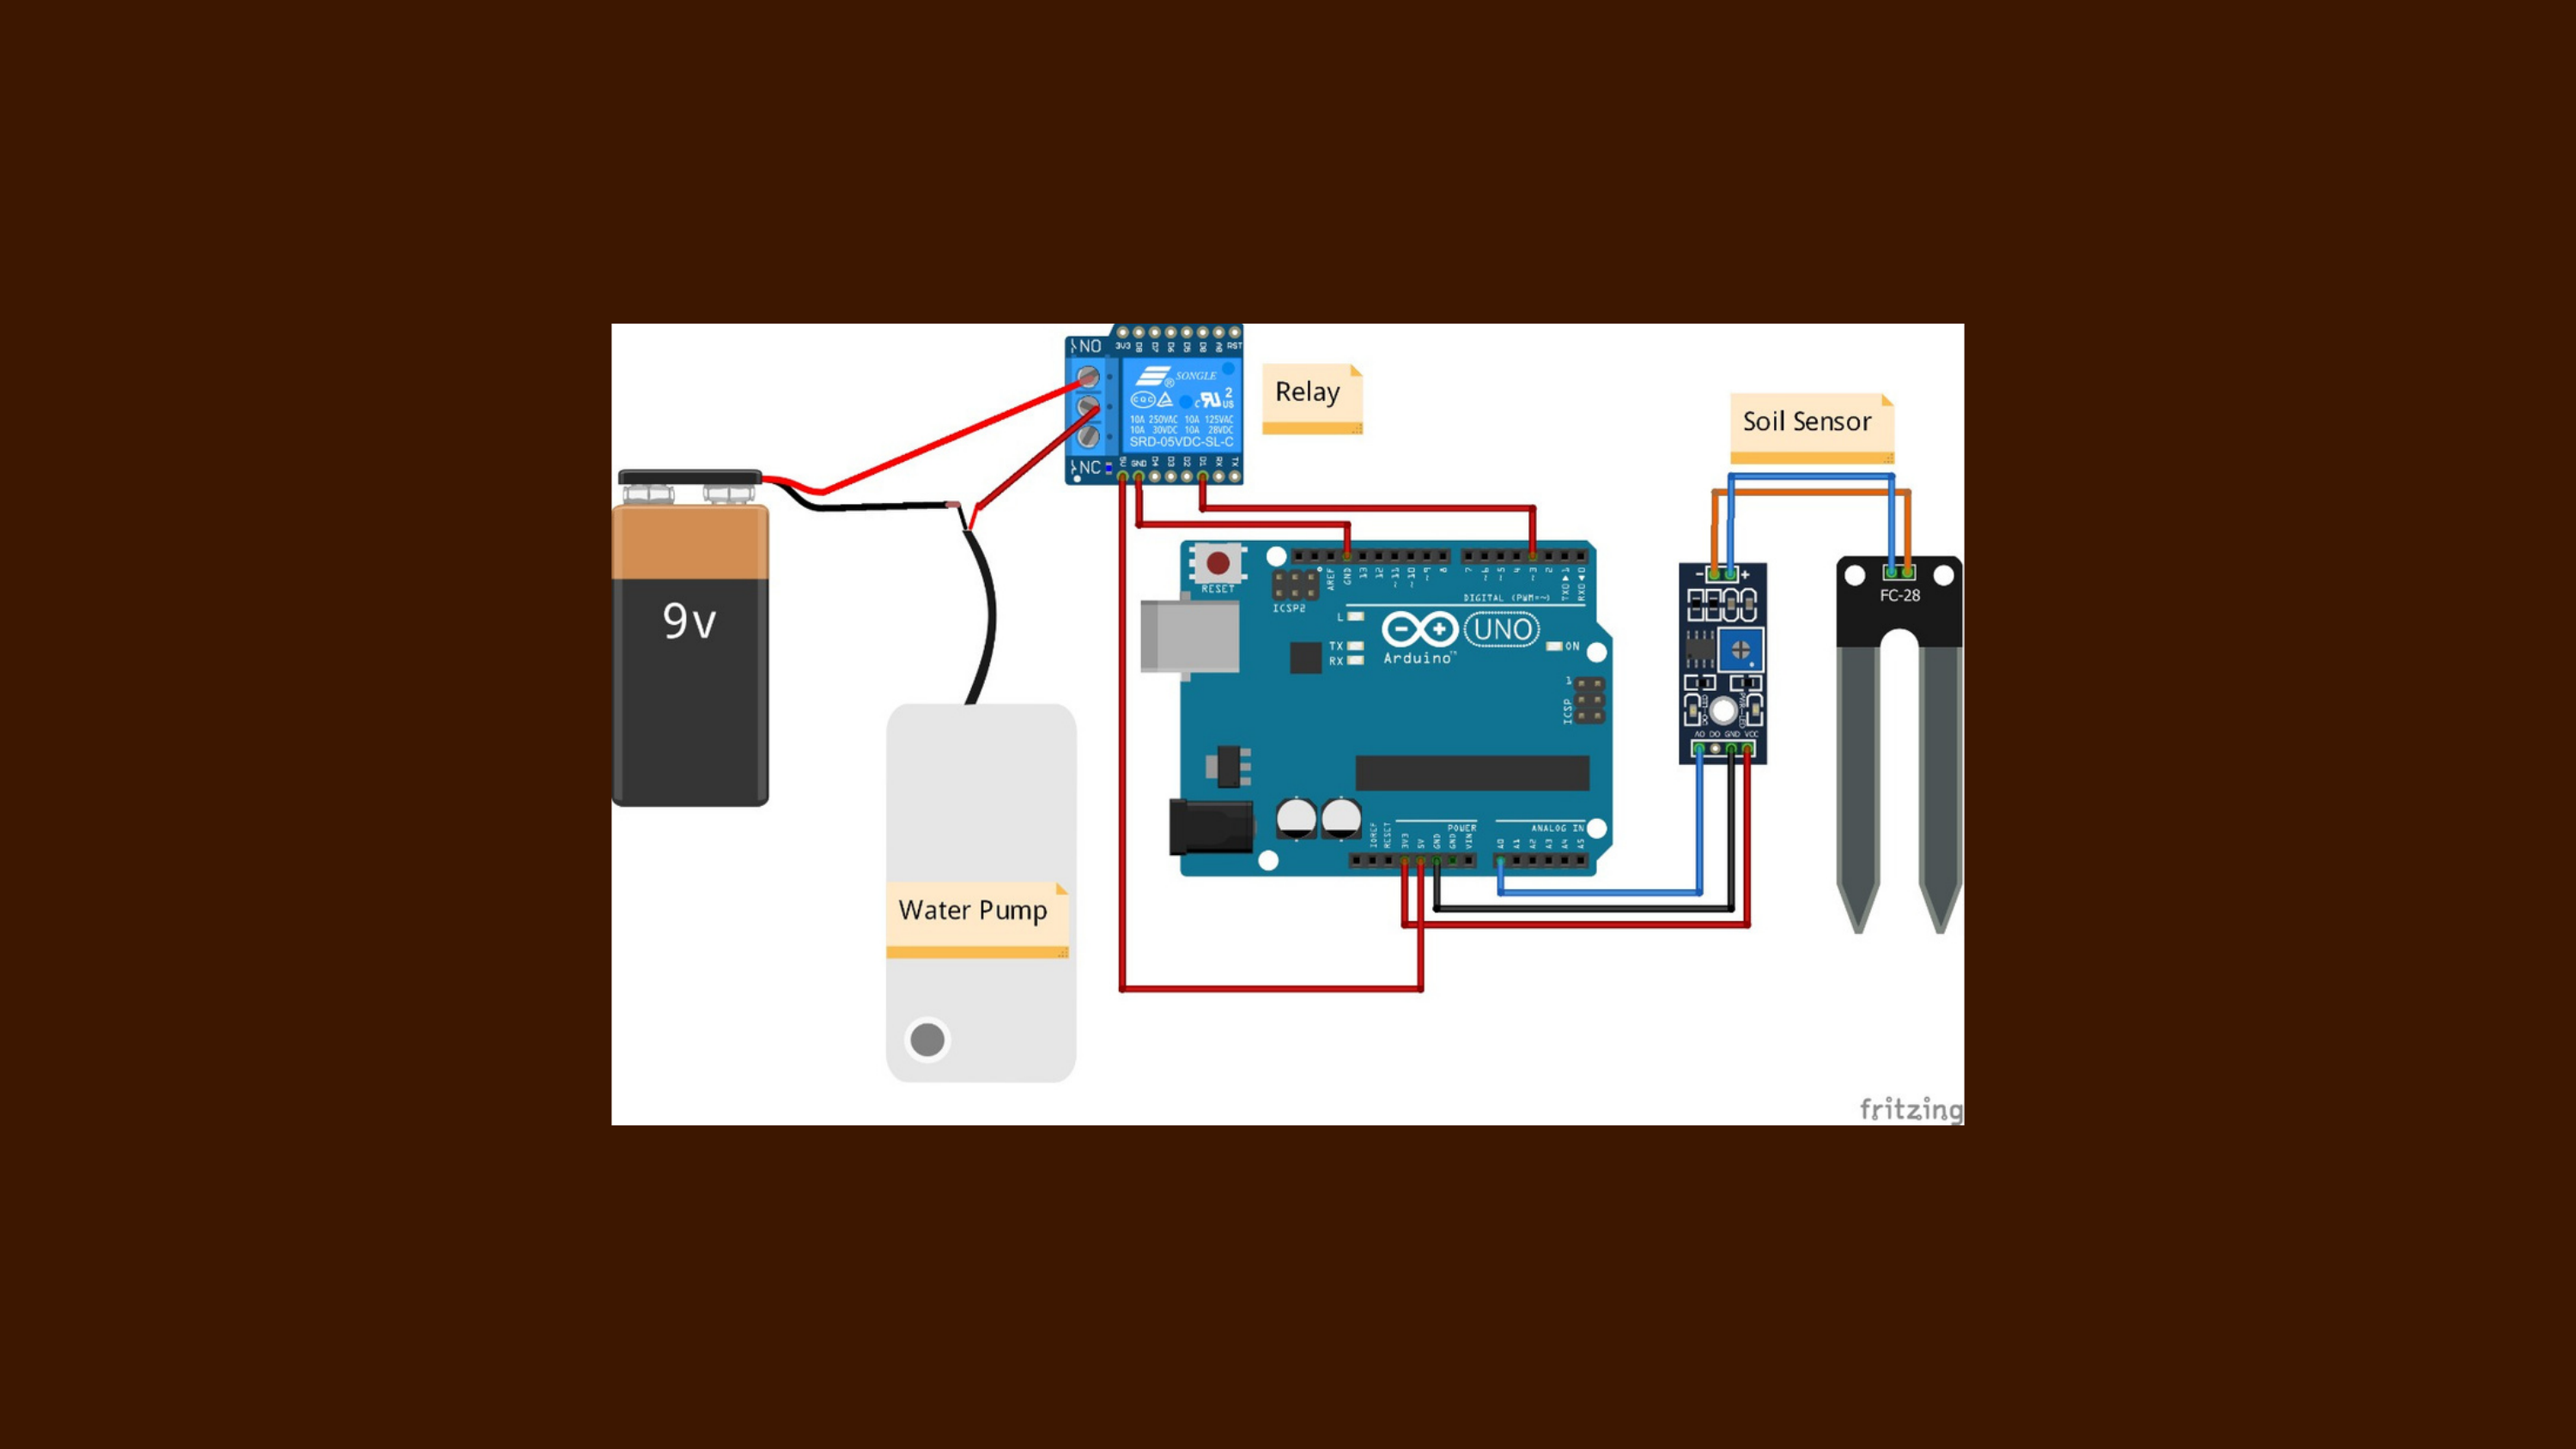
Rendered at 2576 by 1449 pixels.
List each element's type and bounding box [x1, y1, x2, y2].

text_box [611, 324, 1965, 1125]
